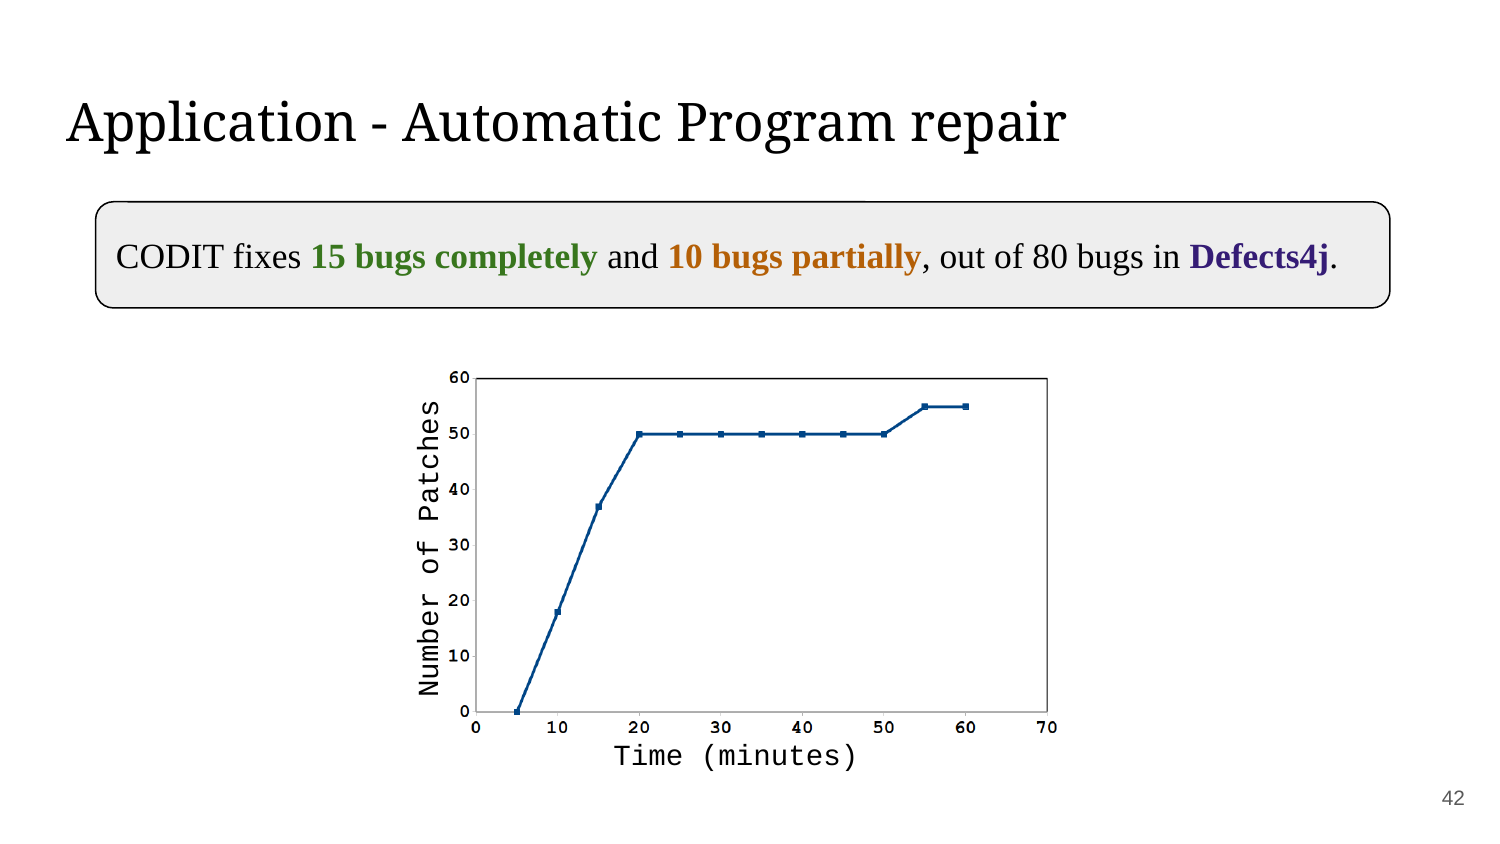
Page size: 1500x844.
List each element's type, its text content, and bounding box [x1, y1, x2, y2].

picture [434, 359, 1071, 747]
text_box Number of Patches [393, 359, 432, 713]
text_box Time (minutes) [598, 755, 888, 787]
slide_number 42 [1389, 764, 1480, 830]
text_box CODIT fixes 15 bugs completely and 10 bugs partially, out of 80 bugs in Defects4j. [95, 201, 1390, 308]
title Application - Automatic Program repair [51, 72, 1449, 167]
